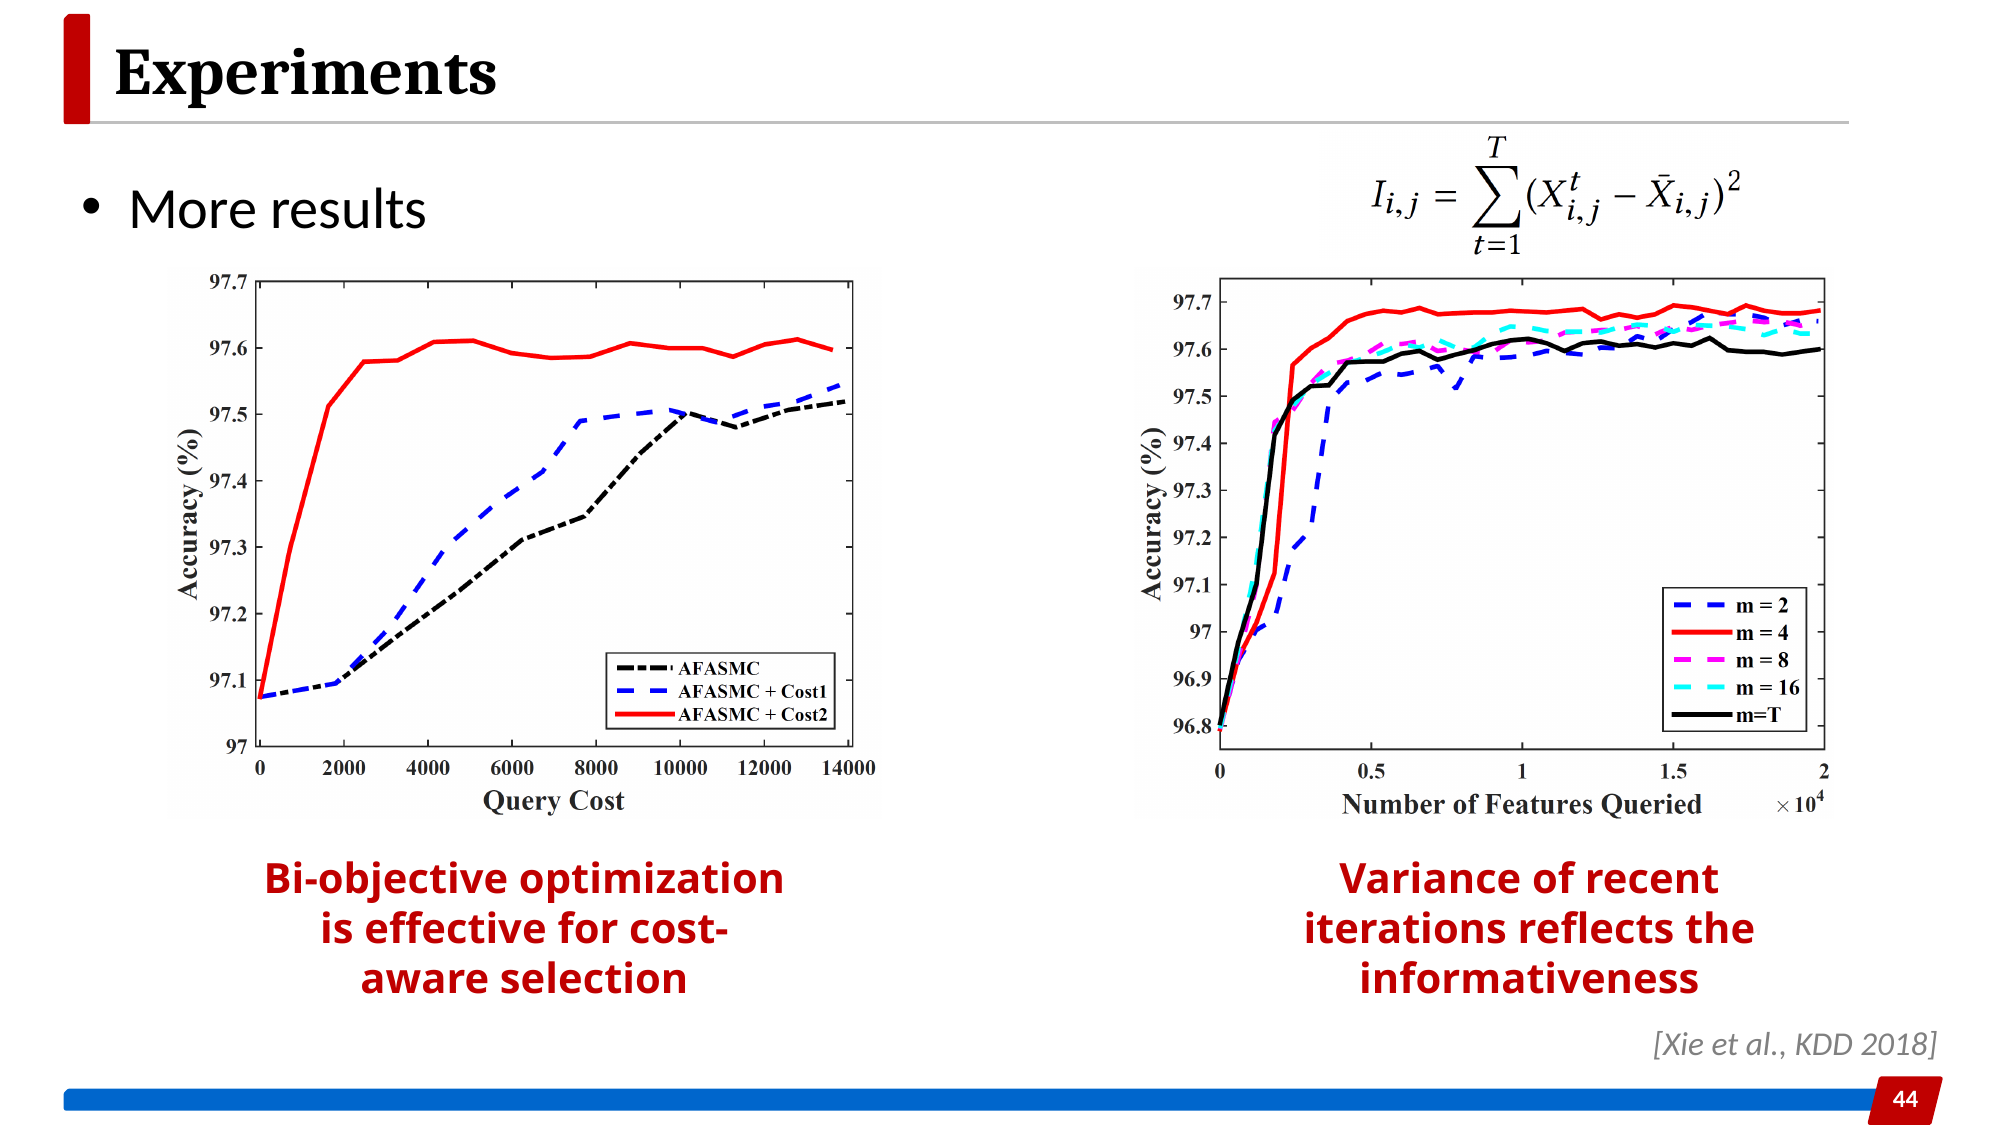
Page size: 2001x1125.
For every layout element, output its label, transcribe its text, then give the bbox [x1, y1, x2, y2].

picture [167, 267, 882, 820]
text_box Bi-objective optimization is effective for cost-aware selection [245, 844, 804, 1010]
text_box [Xie et al., KDD 2018] [1590, 1014, 1953, 1070]
picture [1319, 129, 1740, 260]
picture [1134, 267, 1834, 819]
list More results [65, 163, 1934, 1059]
title Experiments [99, 34, 1900, 102]
slide_number 44 [1820, 1075, 1991, 1125]
text_box Variance of recent iterations reflects the informativeness [1284, 844, 1775, 1010]
